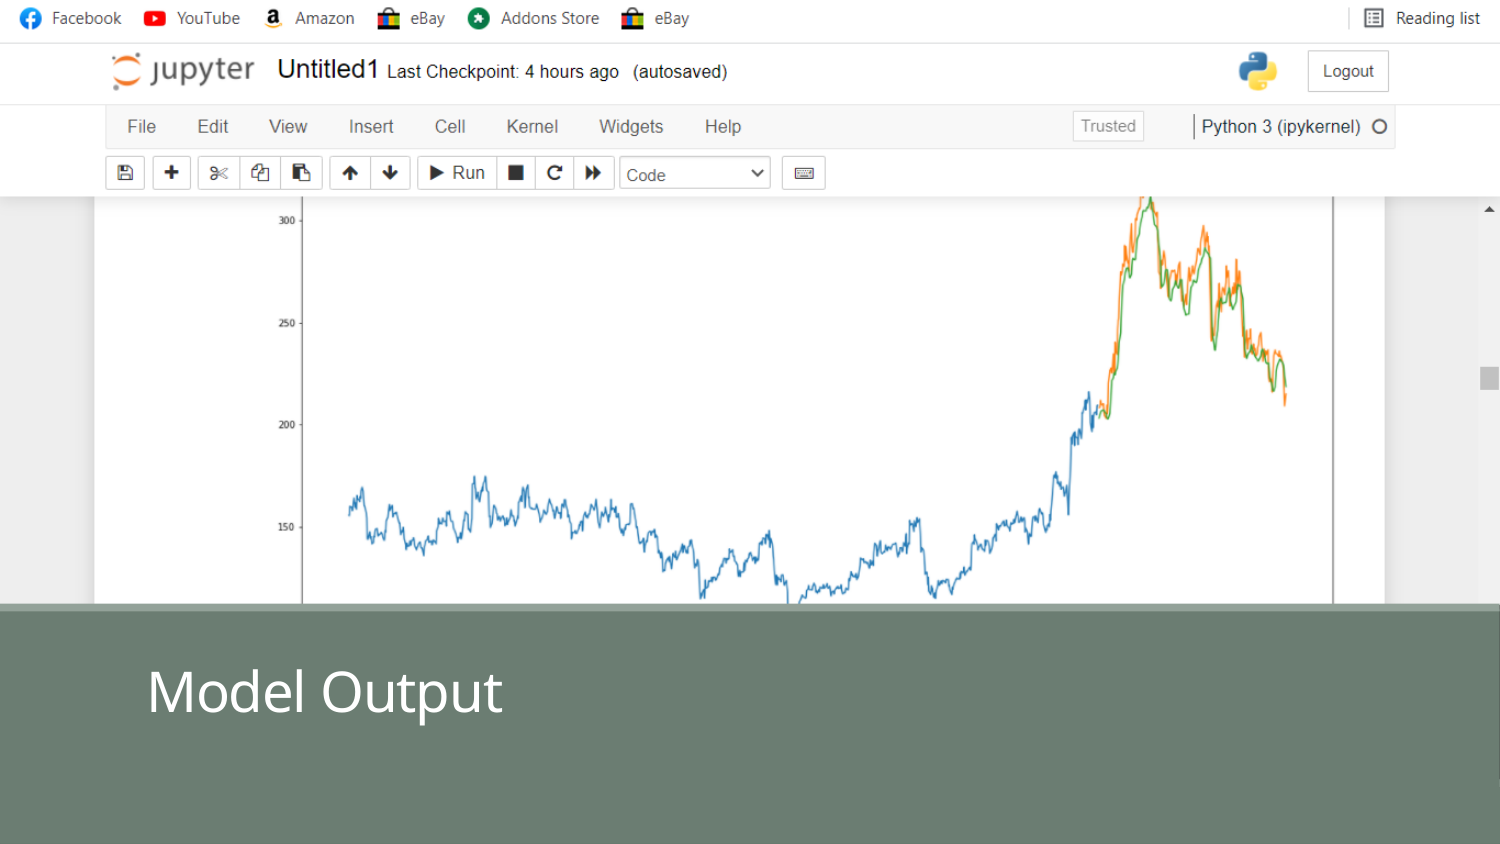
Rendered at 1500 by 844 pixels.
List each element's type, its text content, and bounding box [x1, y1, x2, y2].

text_box [0, 613, 1500, 844]
title Model Output [131, 630, 1369, 732]
picture [0, 0, 1500, 606]
